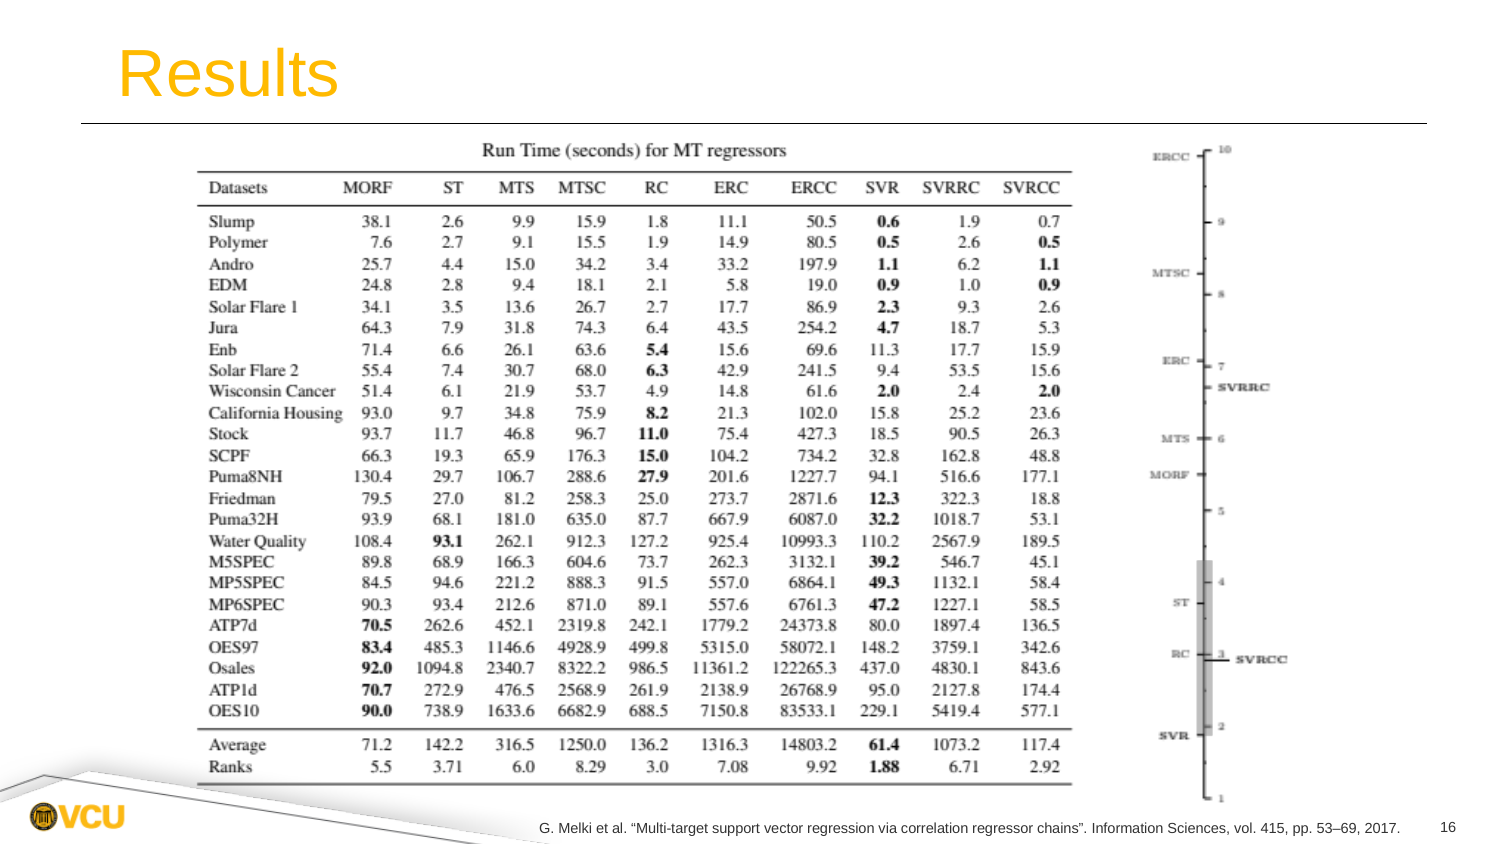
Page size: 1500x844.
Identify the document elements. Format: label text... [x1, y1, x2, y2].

footer G. Melki et al. “Multi-target support vector regression via correlation regressor chains”. Information Sciences, vol. 415, pp. 53–69, 2017. [524, 813, 1436, 844]
slide_number 16 [1400, 813, 1472, 841]
picture [187, 136, 1085, 799]
text_box Results [103, 31, 1397, 137]
picture [1134, 122, 1301, 814]
